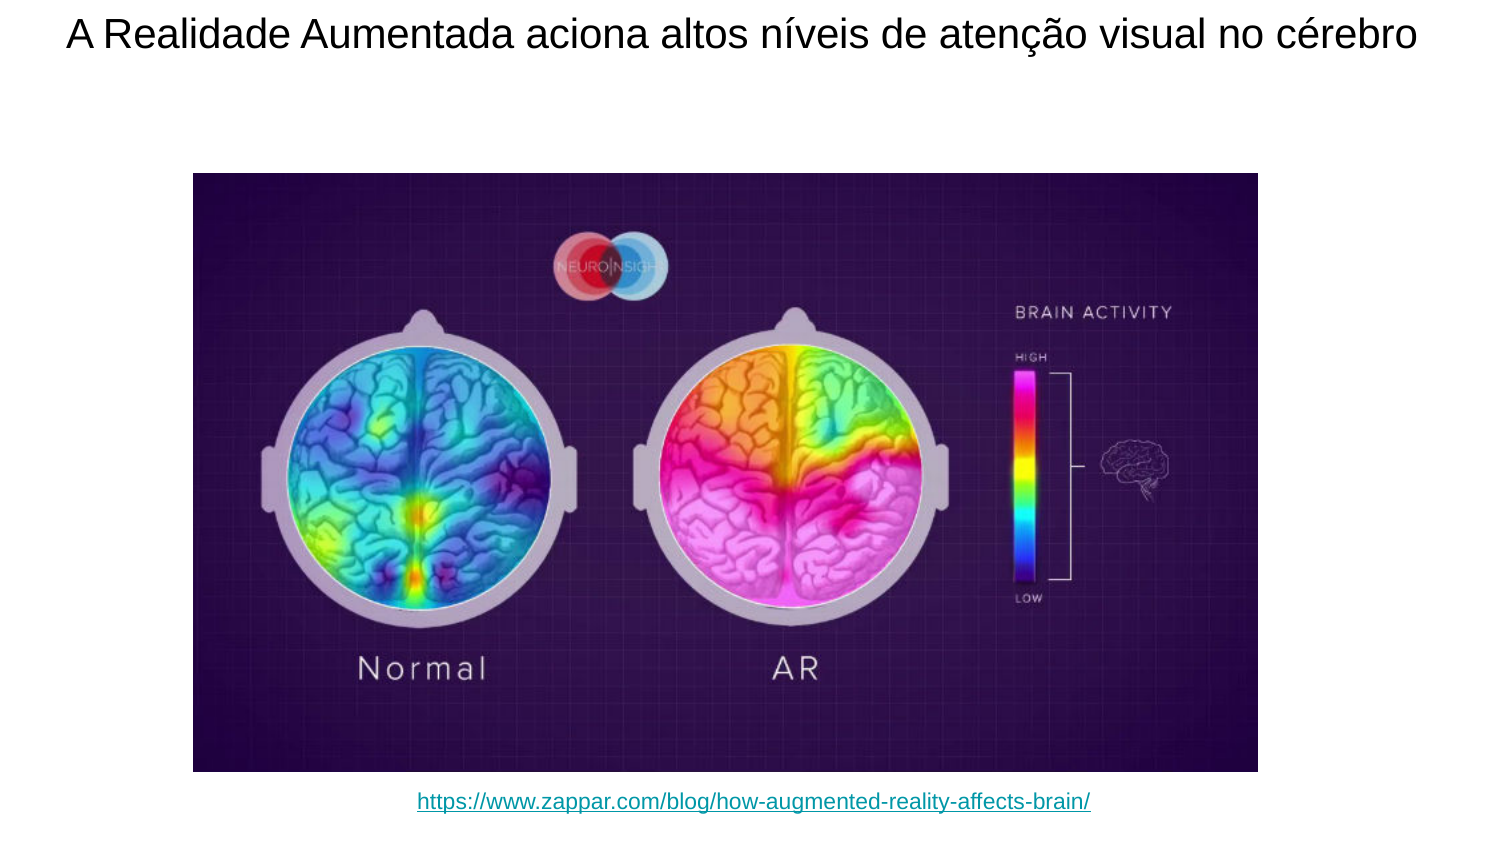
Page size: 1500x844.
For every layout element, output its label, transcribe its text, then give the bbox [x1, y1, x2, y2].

text_box https://www.zappar.com/blog/how-augmented-reality-affects-brain/ [401, 779, 1122, 823]
title A Realidade Aumentada aciona altos níveis de atenção visual no cérebro [51, 0, 1449, 86]
picture [192, 172, 1258, 772]
